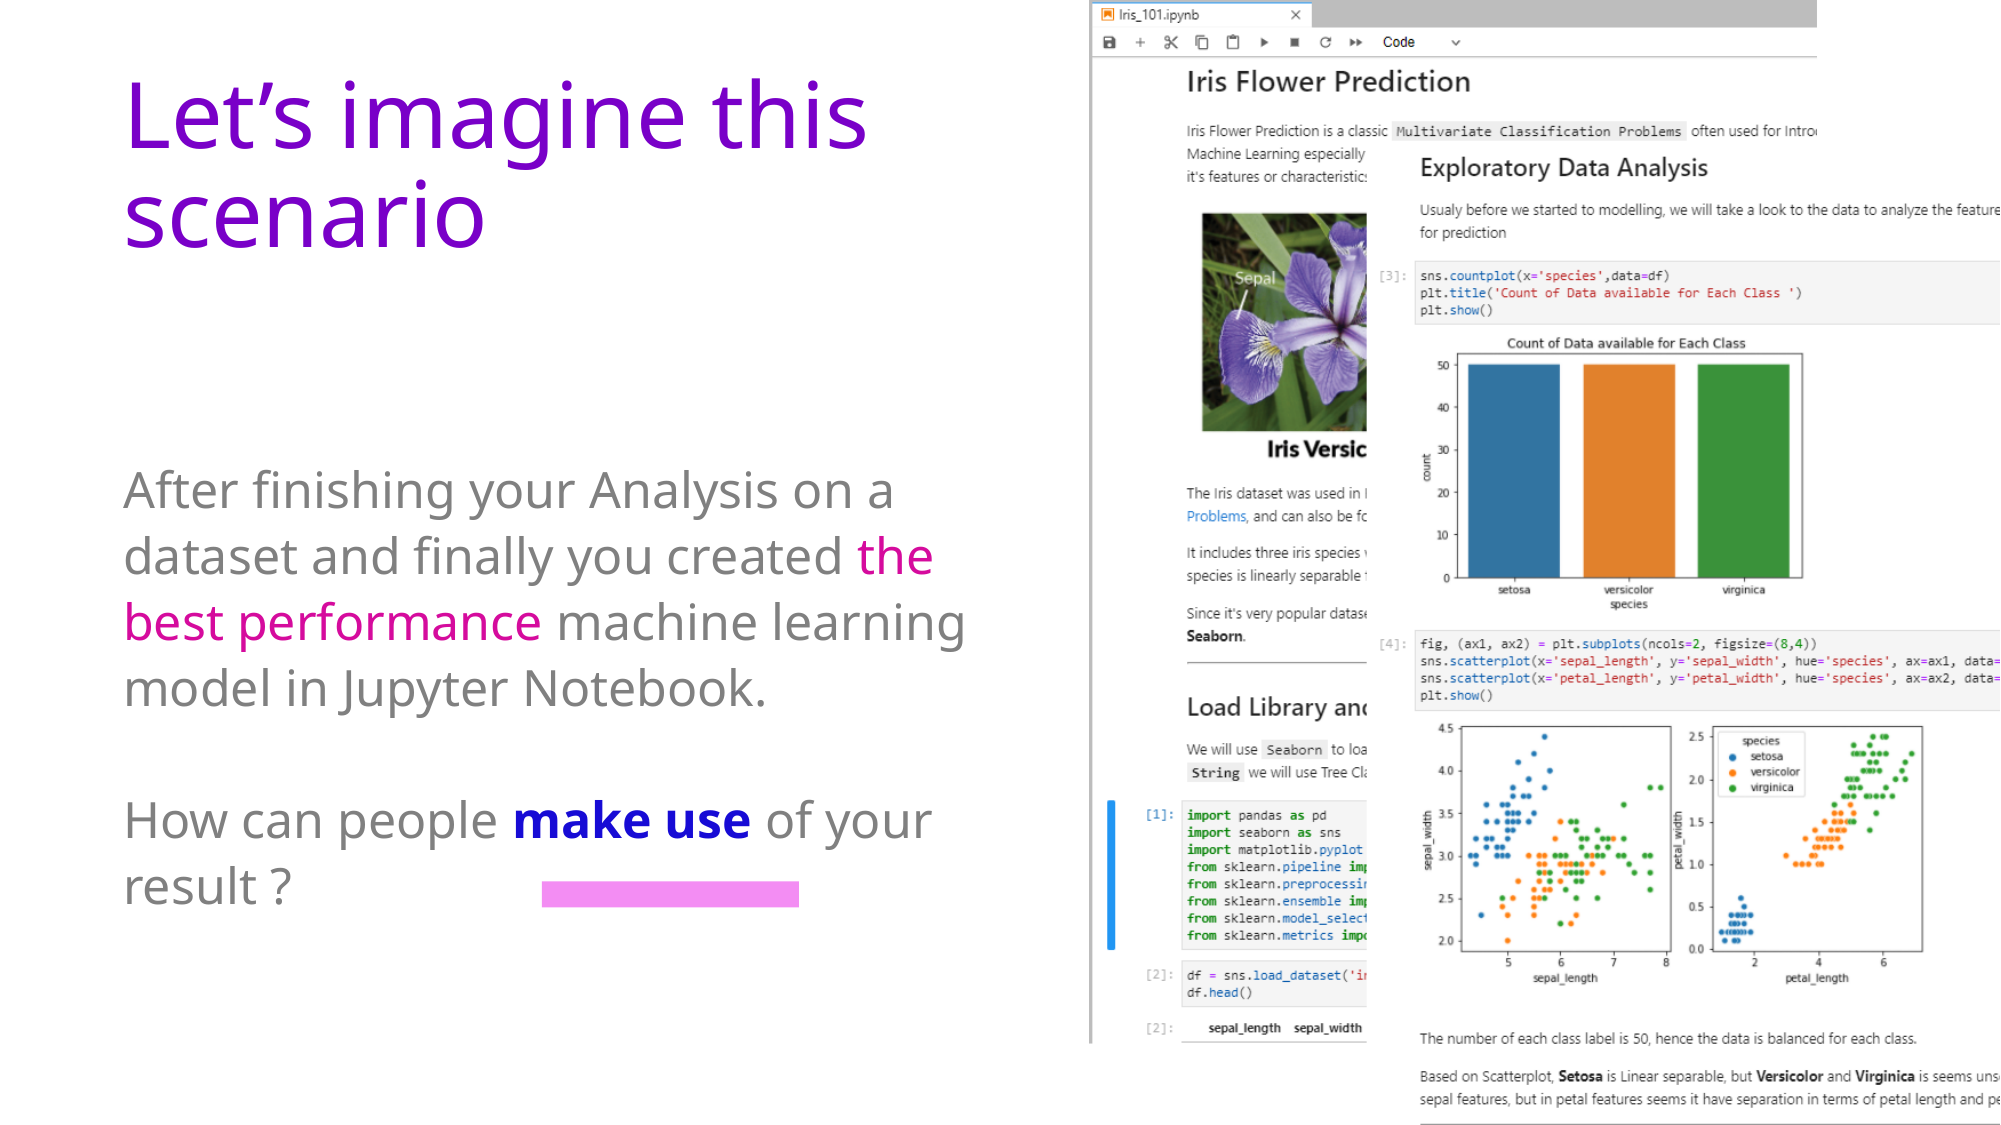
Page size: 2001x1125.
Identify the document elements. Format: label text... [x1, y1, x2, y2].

picture [1089, 0, 2000, 1125]
title Let’s imagine this scenario [108, 59, 1008, 278]
list After finishing your Analysis on a dataset and finally you created the best performance machine learning model in Jupyter Notebook. How can people make use of your result ? [108, 445, 1000, 1014]
